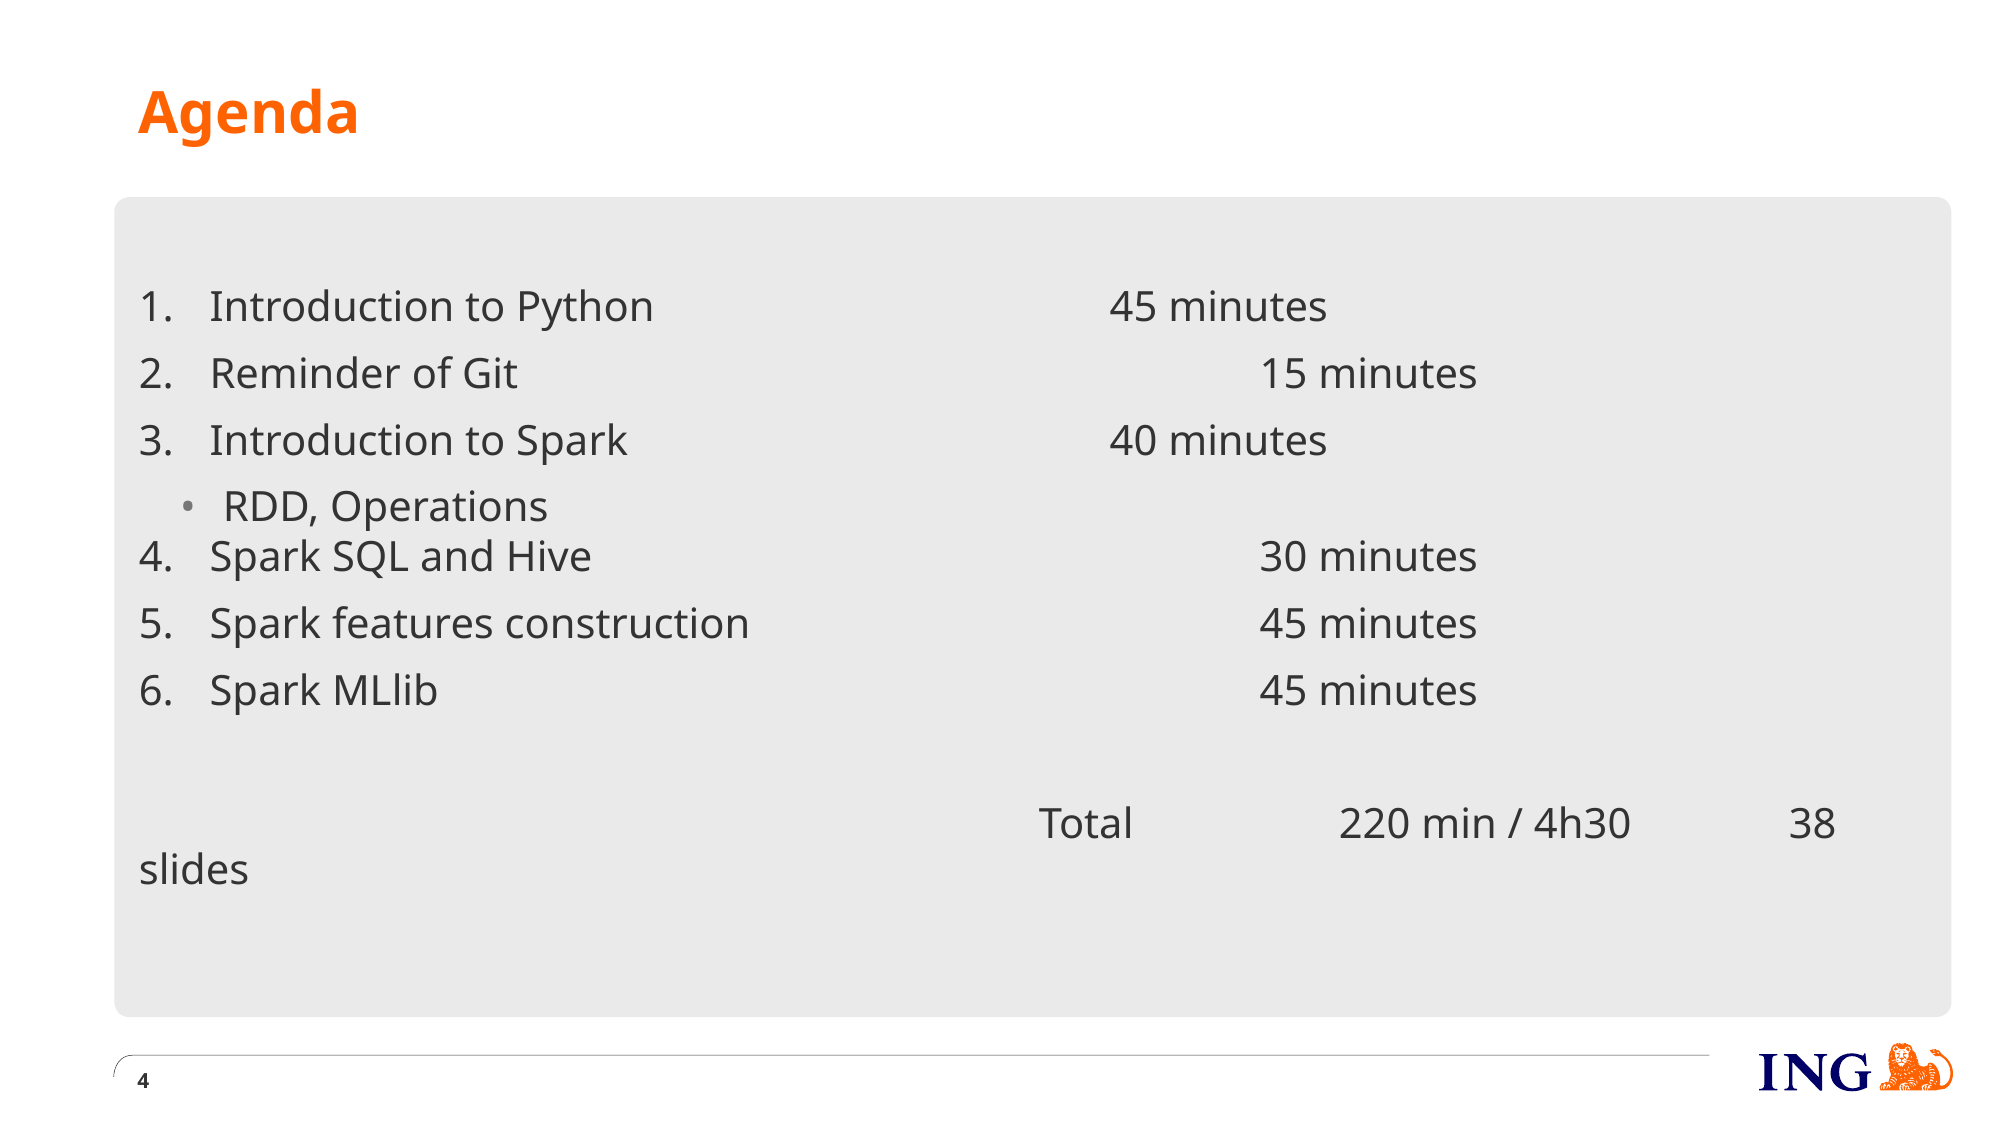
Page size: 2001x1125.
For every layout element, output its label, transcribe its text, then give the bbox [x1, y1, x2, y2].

title Agenda [138, 46, 1860, 187]
slide_number 4 [137, 1066, 219, 1097]
list Introduction to Python 45 minutes Reminder of Git 15 minutes Introduction to Spark 40 minutes RDD, Operations Spark SQL and Hive 30 minutes Spark features construction 45 minutes Spark MLlib 45 minutes Total 220 min / 4h30 38 slides [138, 217, 1860, 998]
